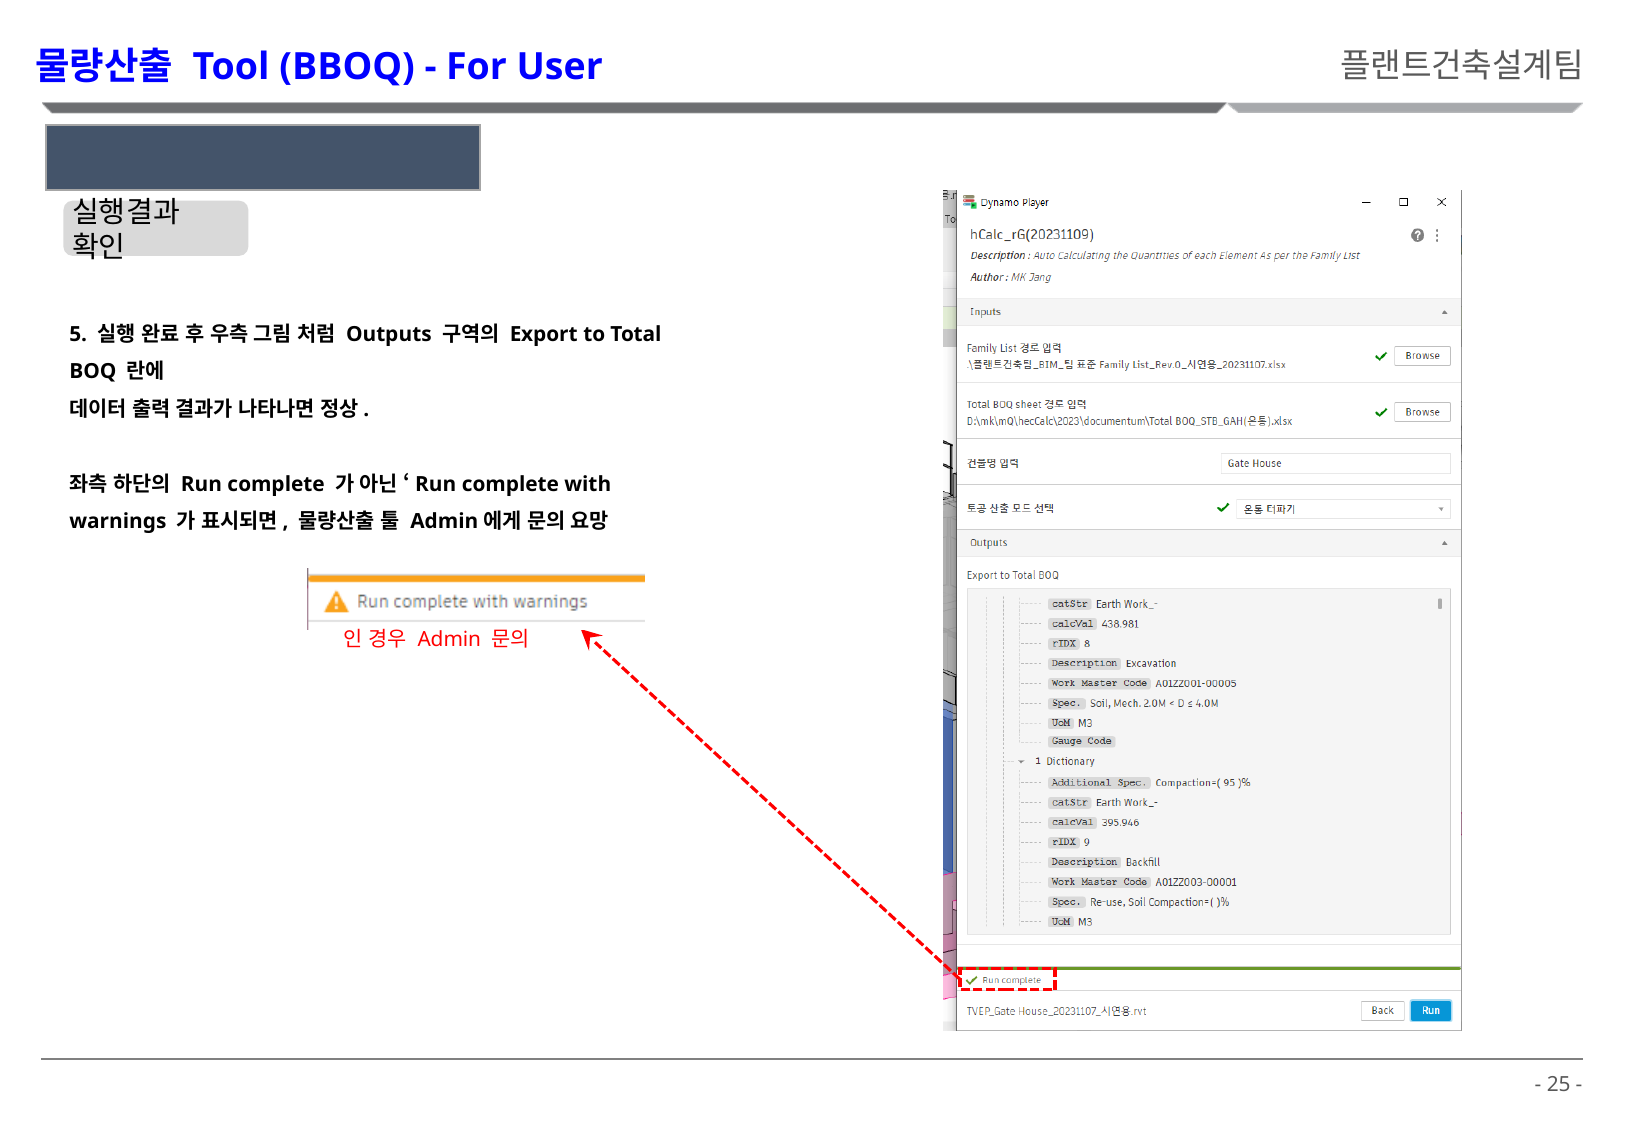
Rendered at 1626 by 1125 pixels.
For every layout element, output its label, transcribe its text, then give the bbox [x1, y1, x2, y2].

text_box 실행결과 확인 [62, 199, 250, 257]
picture [42, 102, 1583, 114]
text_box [580, 629, 960, 980]
text_box 5. Revit – Dynamo Player [45, 124, 481, 191]
text_box 플랜트건축설계팀 [1339, 43, 1584, 84]
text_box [307, 568, 645, 659]
text_box 5. 실행 완료 후 우측 그림 처럼 Outputs 구역의 Export to Total BOQ 란에 데이터 출력 결과가 나타나면 정상. 좌측 하단의 Run complete 가 아닌 ‘Run complete with warnings 가 표시되면, 물량산출 툴 Admin에게 문의 요망 [45, 301, 692, 542]
text_box 물량산출 Tool (BBOQ) - For User [20, 34, 618, 95]
picture [943, 190, 1462, 1031]
